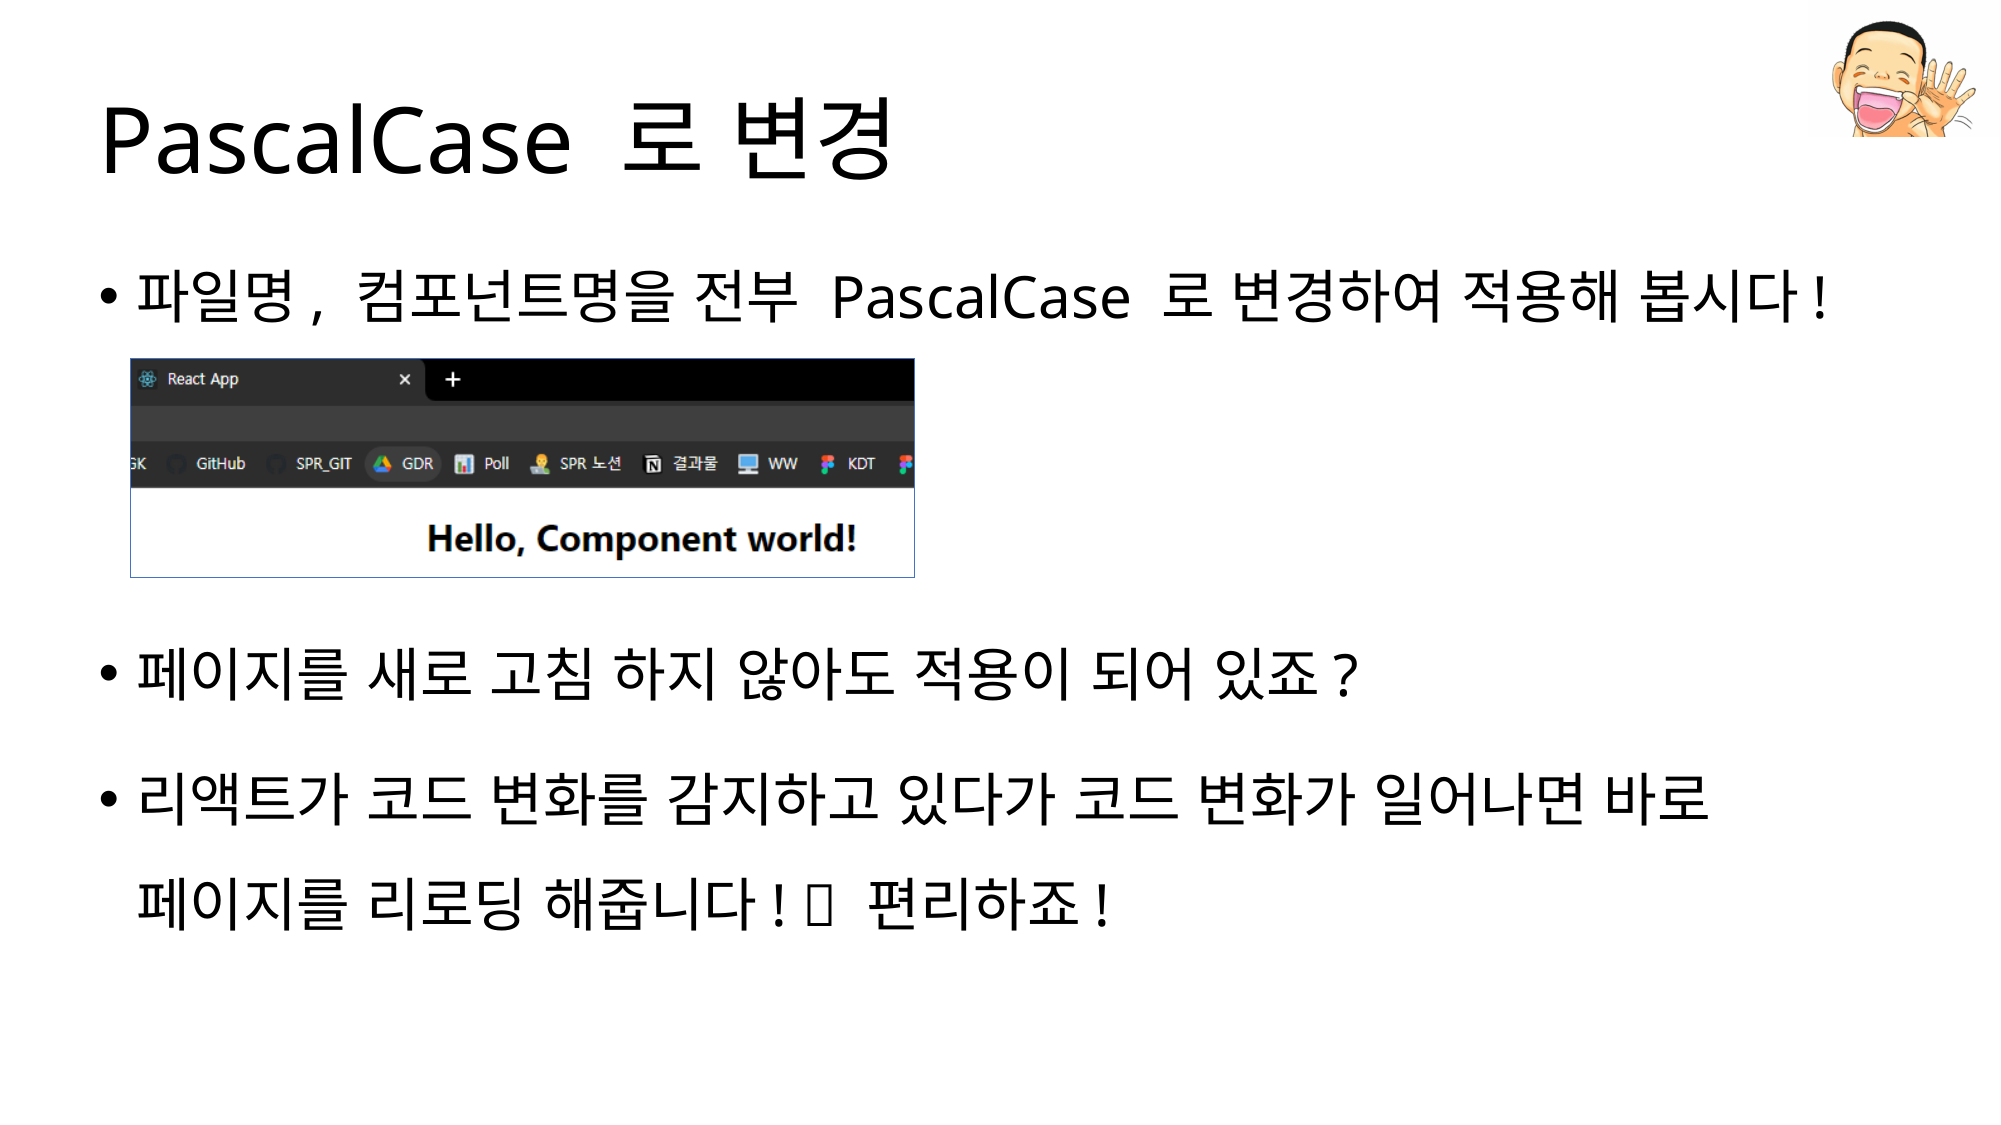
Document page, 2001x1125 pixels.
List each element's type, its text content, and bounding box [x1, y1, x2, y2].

title PascalCase 로 변경 [83, 0, 1931, 217]
list 파일명, 컴포넌트명을 전부 PascalCase 로 변경하여 적용해 봅시다! 페이지를 새로 고침 하지 않아도 적용이 되어 있죠? 리액트가 코드 변화를 감지하고 있다가 코드 변화가 일어나면 바로 페이지를 리로딩 해줍니다!  편리하죠! [83, 217, 1931, 1125]
picture [130, 358, 915, 578]
picture [1931, 0, 2000, 137]
